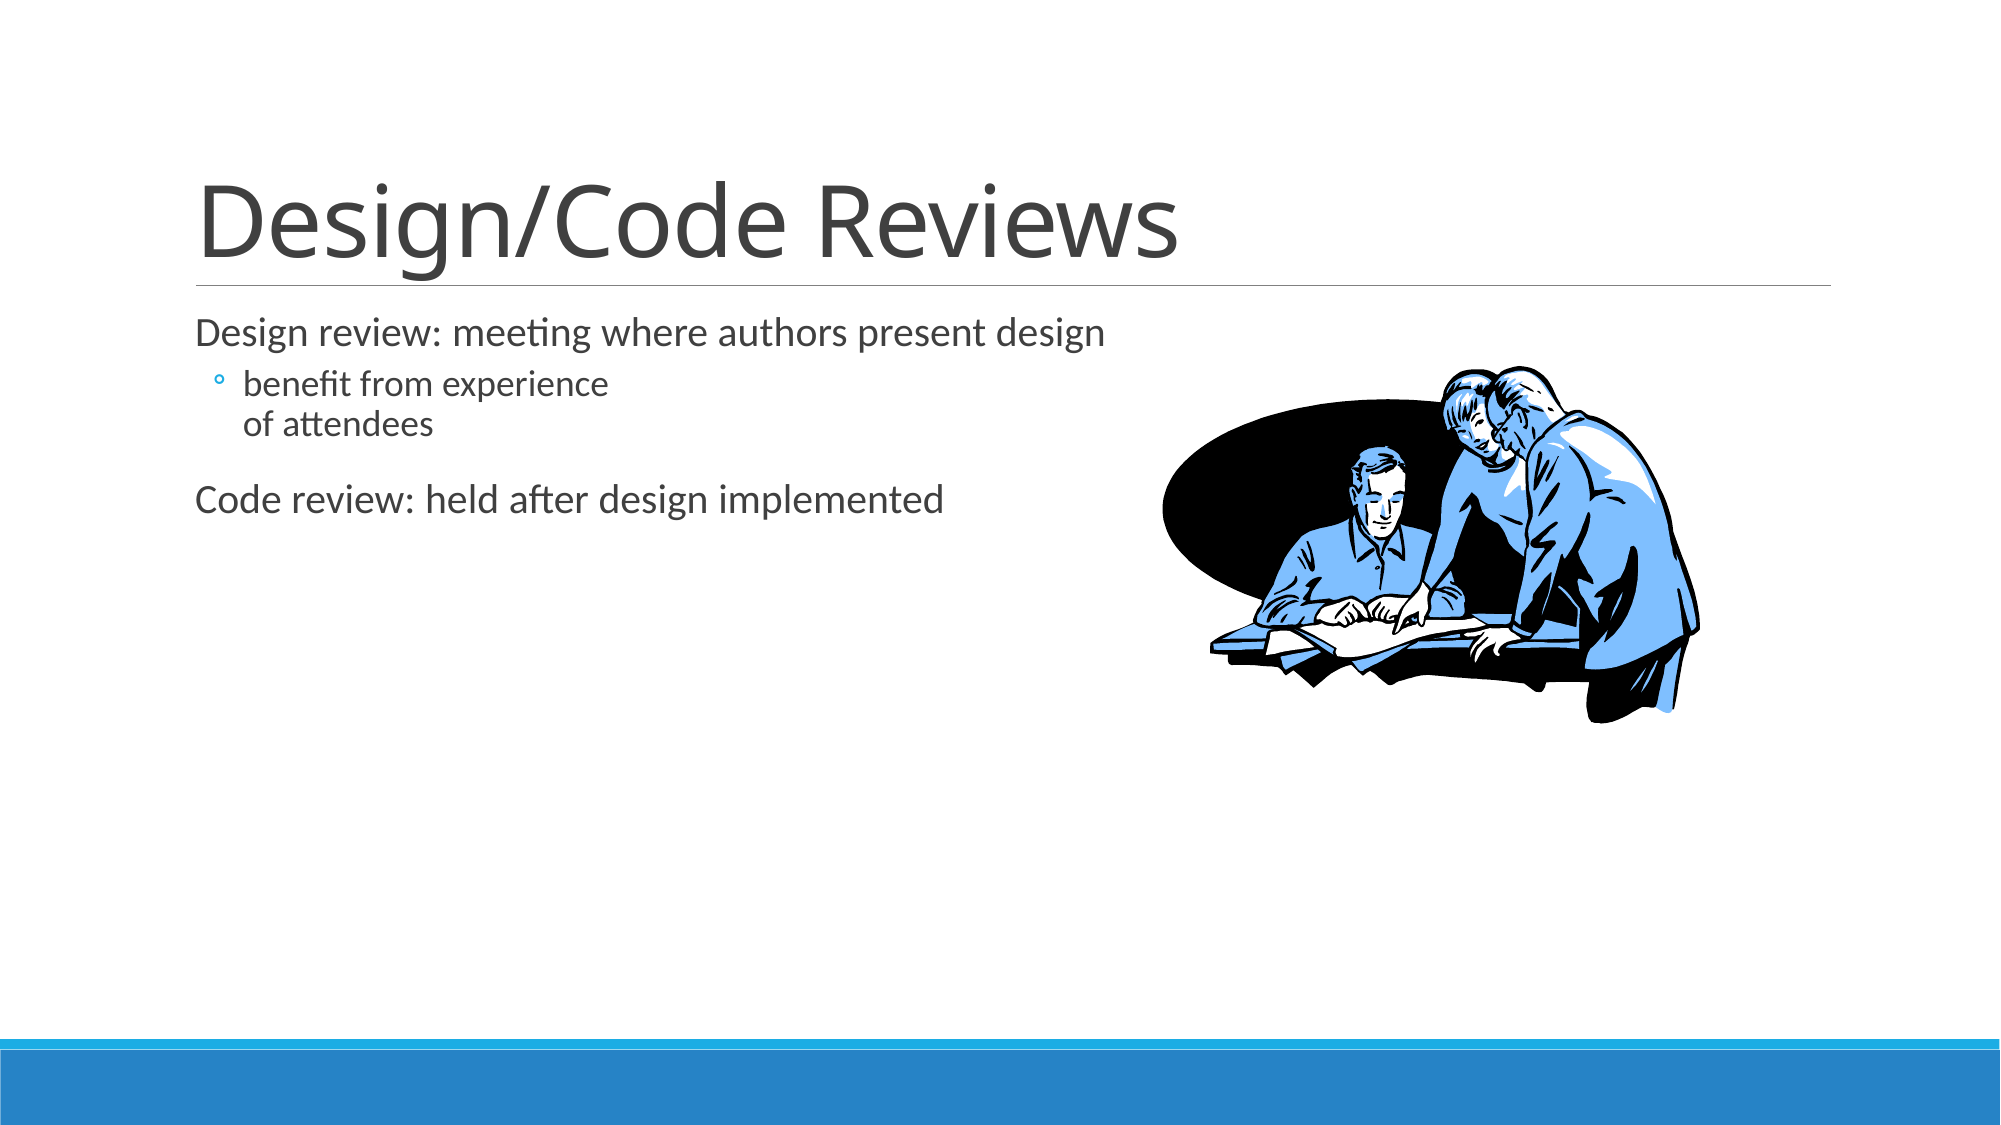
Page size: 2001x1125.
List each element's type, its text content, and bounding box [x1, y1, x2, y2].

list Design review: meeting where authors present design benefit from experience of attendees Code review: held after design implemented [180, 302, 1830, 963]
title Design/Code Reviews [180, 47, 1830, 285]
picture [1161, 361, 1701, 724]
